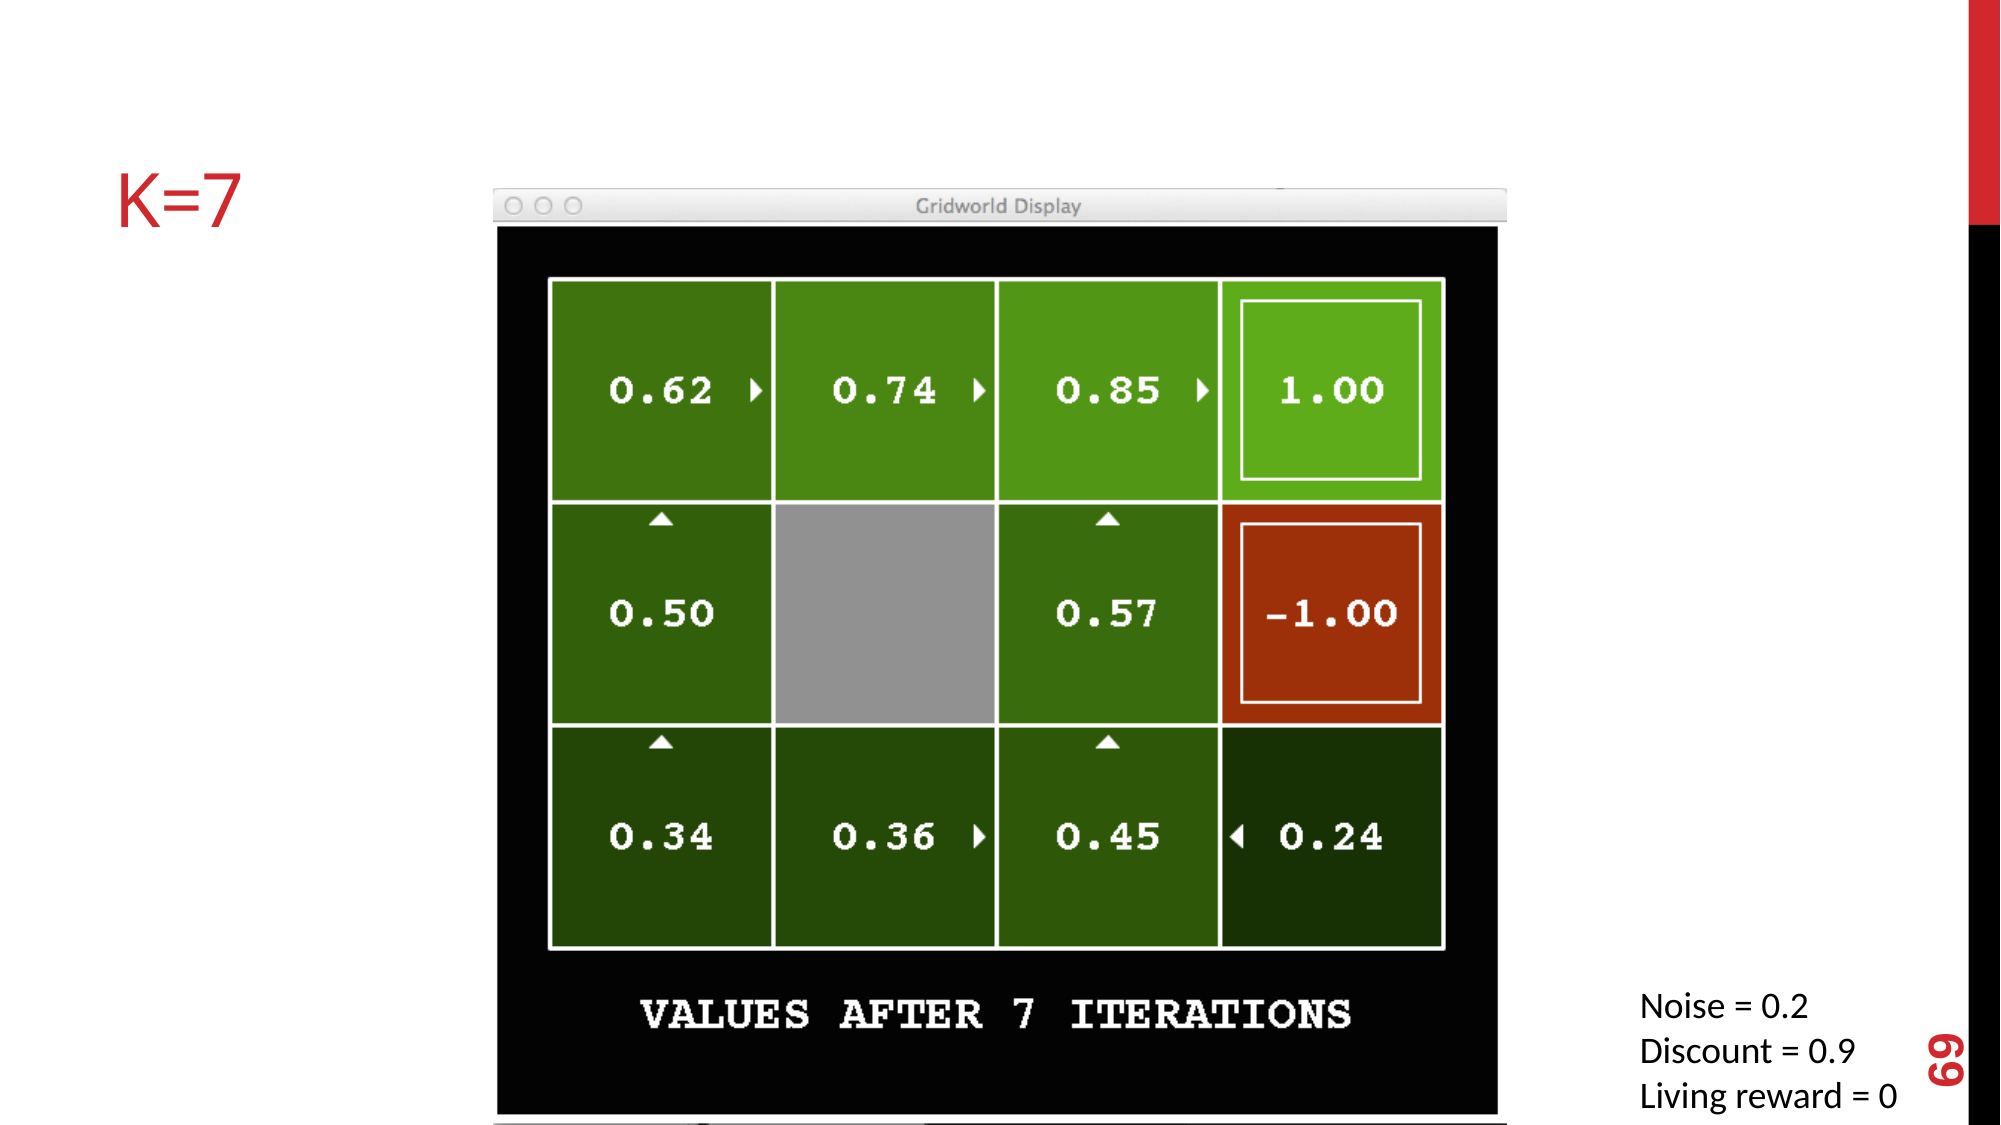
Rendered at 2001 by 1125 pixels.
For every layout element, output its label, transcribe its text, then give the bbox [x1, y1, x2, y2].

text_box Noise = 0.2 Discount = 0.9 Living reward = 0 [1624, 973, 2000, 1124]
picture [493, 187, 1507, 1125]
title k=7 [99, 25, 1367, 250]
slide_number 69 [1903, 887, 1984, 1104]
